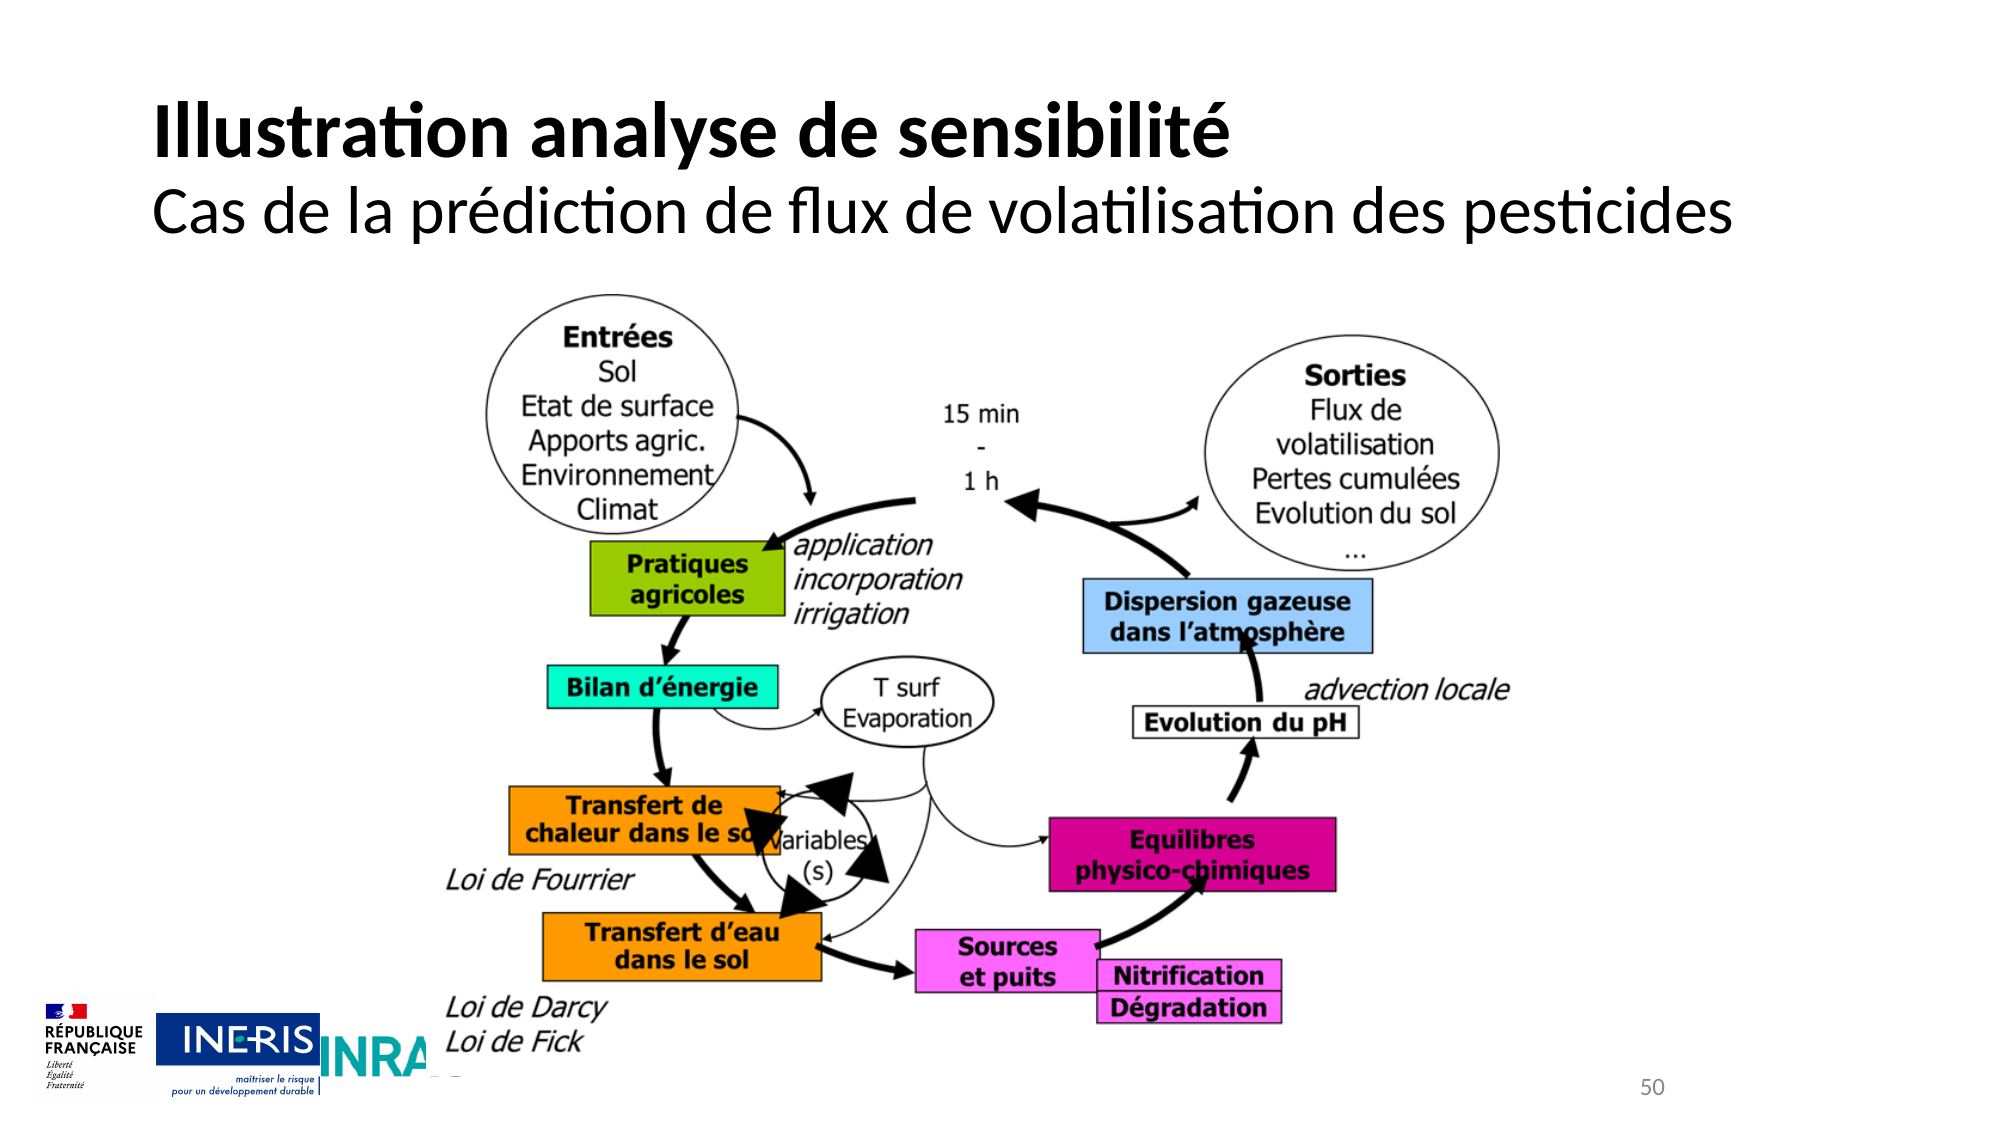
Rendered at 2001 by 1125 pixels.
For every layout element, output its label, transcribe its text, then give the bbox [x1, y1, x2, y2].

title Illustration analyse de sensibilité Cas de la prédiction de flux de volatilisation des pesticides [137, 59, 1863, 278]
picture [31, 989, 320, 1103]
slide_number 50 [1370, 1046, 1666, 1125]
picture [321, 294, 1526, 1077]
